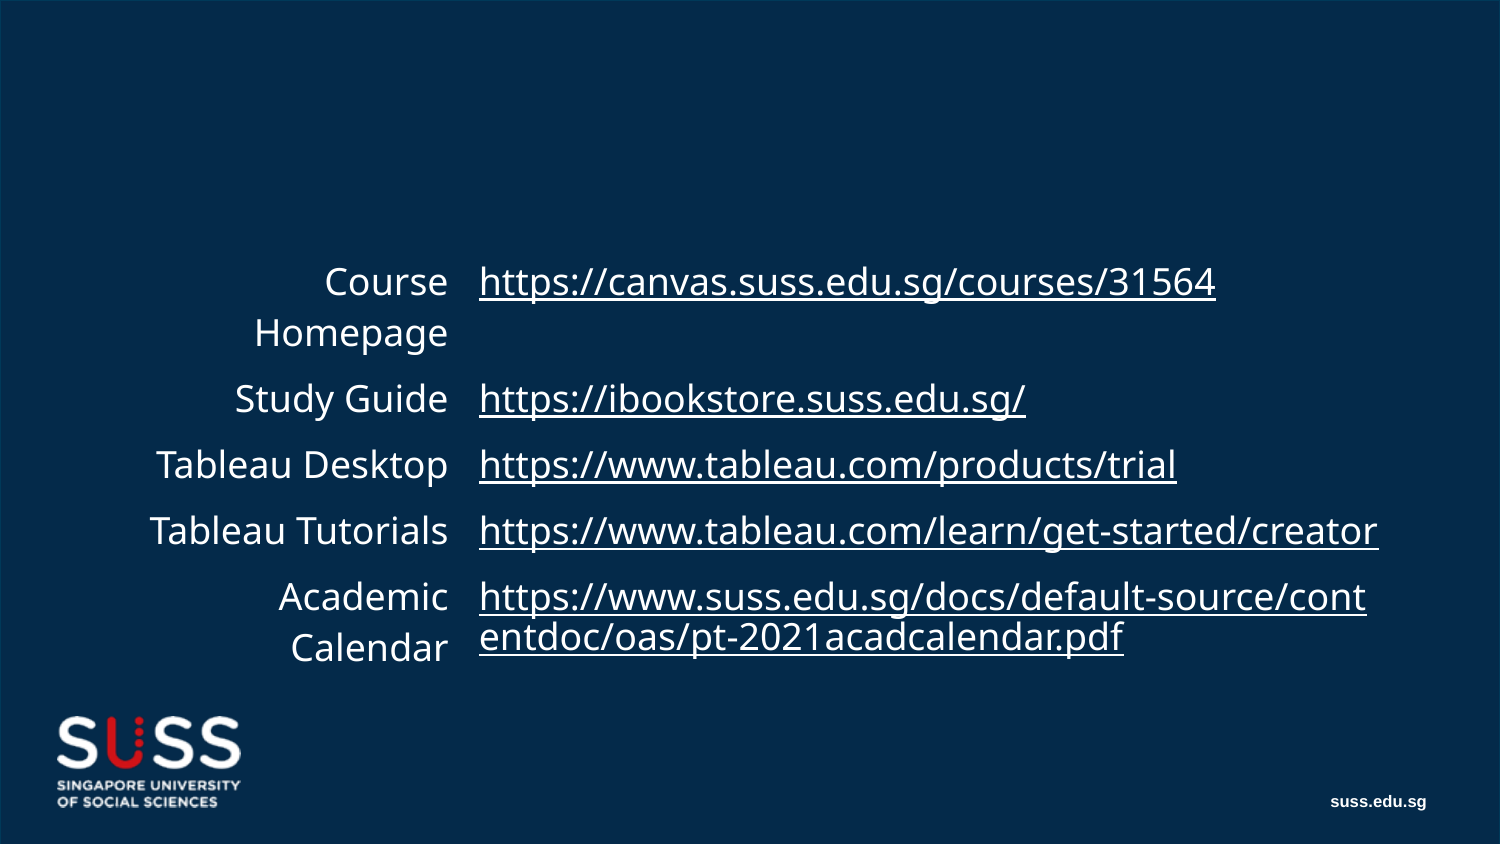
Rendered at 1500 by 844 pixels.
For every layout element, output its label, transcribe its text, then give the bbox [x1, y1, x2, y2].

table_cell https://www.tableau.com/learn/get-started/creator [464, 497, 1395, 563]
table_cell Tableau Desktop [105, 431, 464, 497]
table_header https://canvas.suss.edu.sg/courses/31564 [464, 248, 1395, 365]
picture [57, 716, 241, 808]
table_cell Academic Calendar [105, 563, 464, 680]
table_cell https://www.suss.edu.sg/docs/default-source/contentdoc/oas/pt-2021acadcalendar.pdf [464, 563, 1395, 680]
table_cell https://www.tableau.com/products/trial [464, 431, 1395, 497]
table_cell Tableau Tutorials [105, 497, 464, 563]
slide_number suss.edu.sg [1092, 778, 1443, 824]
table_cell https://ibookstore.suss.edu.sg/ [464, 365, 1395, 431]
table_header Course Homepage [105, 248, 464, 365]
table_cell Study Guide [105, 365, 464, 431]
